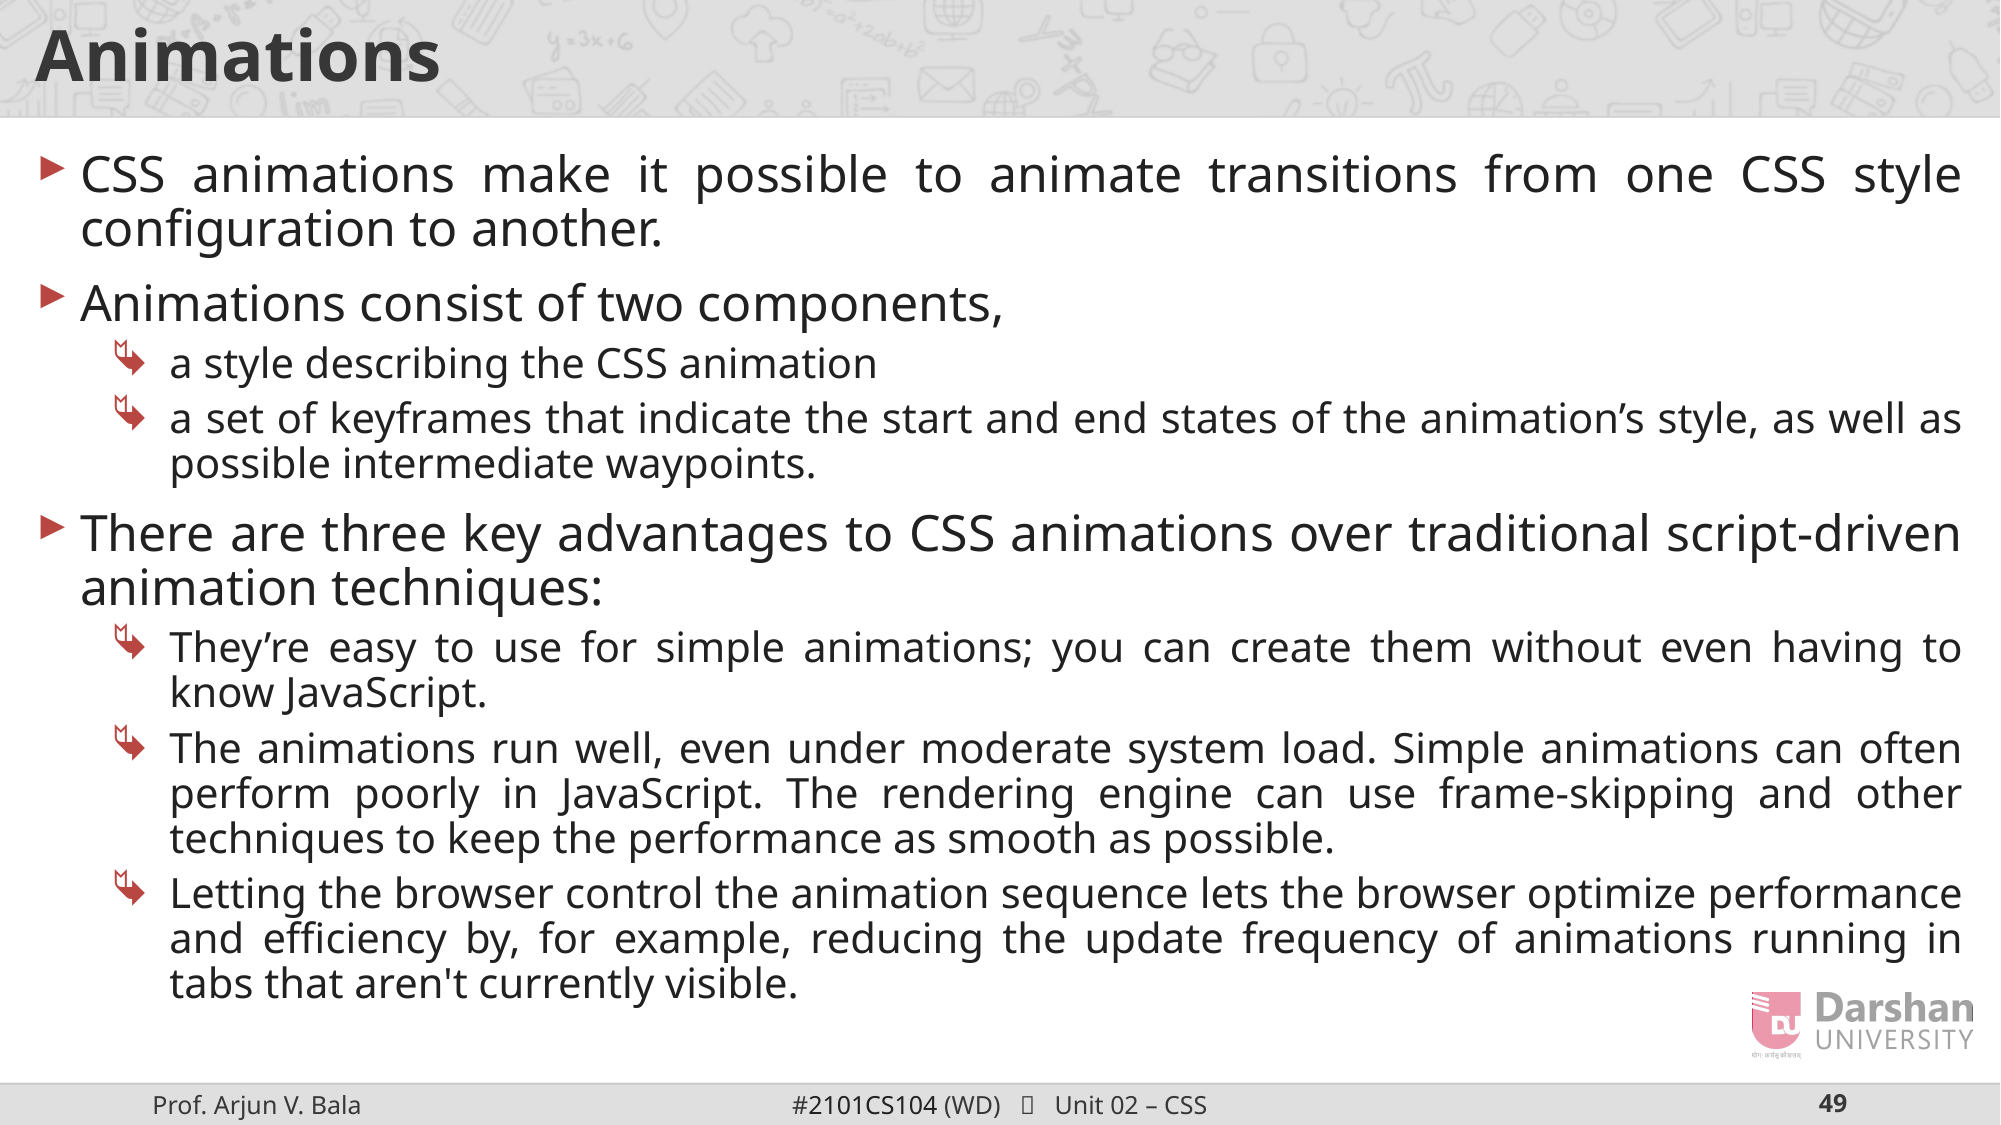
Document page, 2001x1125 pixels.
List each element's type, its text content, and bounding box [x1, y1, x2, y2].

title Animations [0, 0, 2000, 117]
list CSS animations make it possible to animate transitions from one CSS style configuration to another. Animations consist of two components, a style describing the CSS animation a set of keyframes that indicate the start and end states of the animation’s style, as well as possible intermediate waypoints. There are three key advantages to CSS animations over traditional script-driven animation techniques: They’re easy to use for simple animations; you can create them without even having to know JavaScript. The animations run well, even under moderate system load. Simple animations can often perform poorly in JavaScript. The rendering engine can use frame-skipping and other techniques to keep the performance as smooth as possible. Letting the browser control the animation sequence lets the browser optimize performance and efficiency by, for example, reducing the update frequency of animations running in tabs that aren't currently visible. [21, 141, 1979, 1059]
